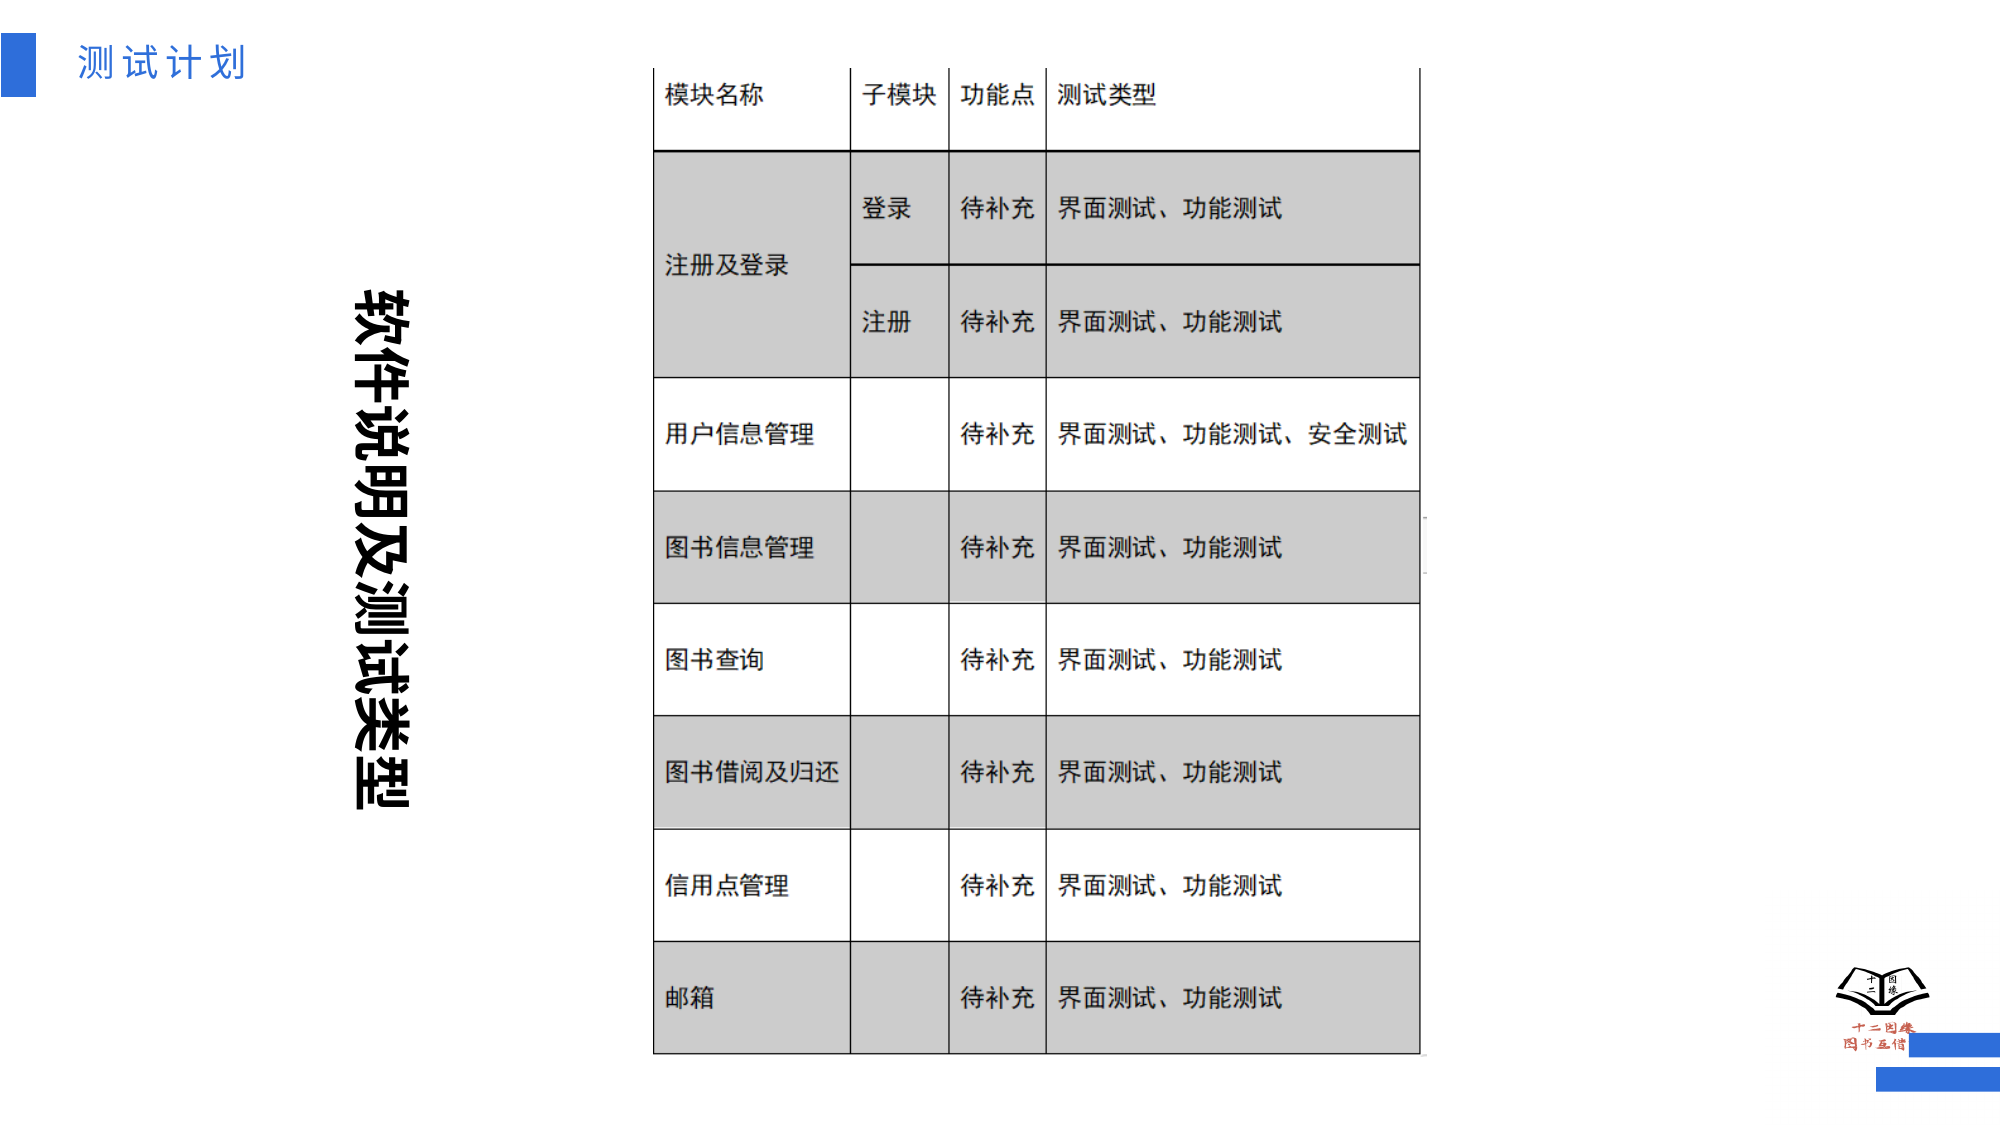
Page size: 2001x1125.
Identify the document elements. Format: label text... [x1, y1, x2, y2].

picture [1765, 890, 2000, 1125]
picture [653, 68, 1427, 1057]
text_box 软件说明及测试类型 [325, 273, 427, 1104]
text_box 测试计划 [63, 31, 262, 92]
text_box [1875, 1066, 2000, 1093]
text_box [1908, 1032, 2000, 1058]
text_box [0, 31, 38, 99]
